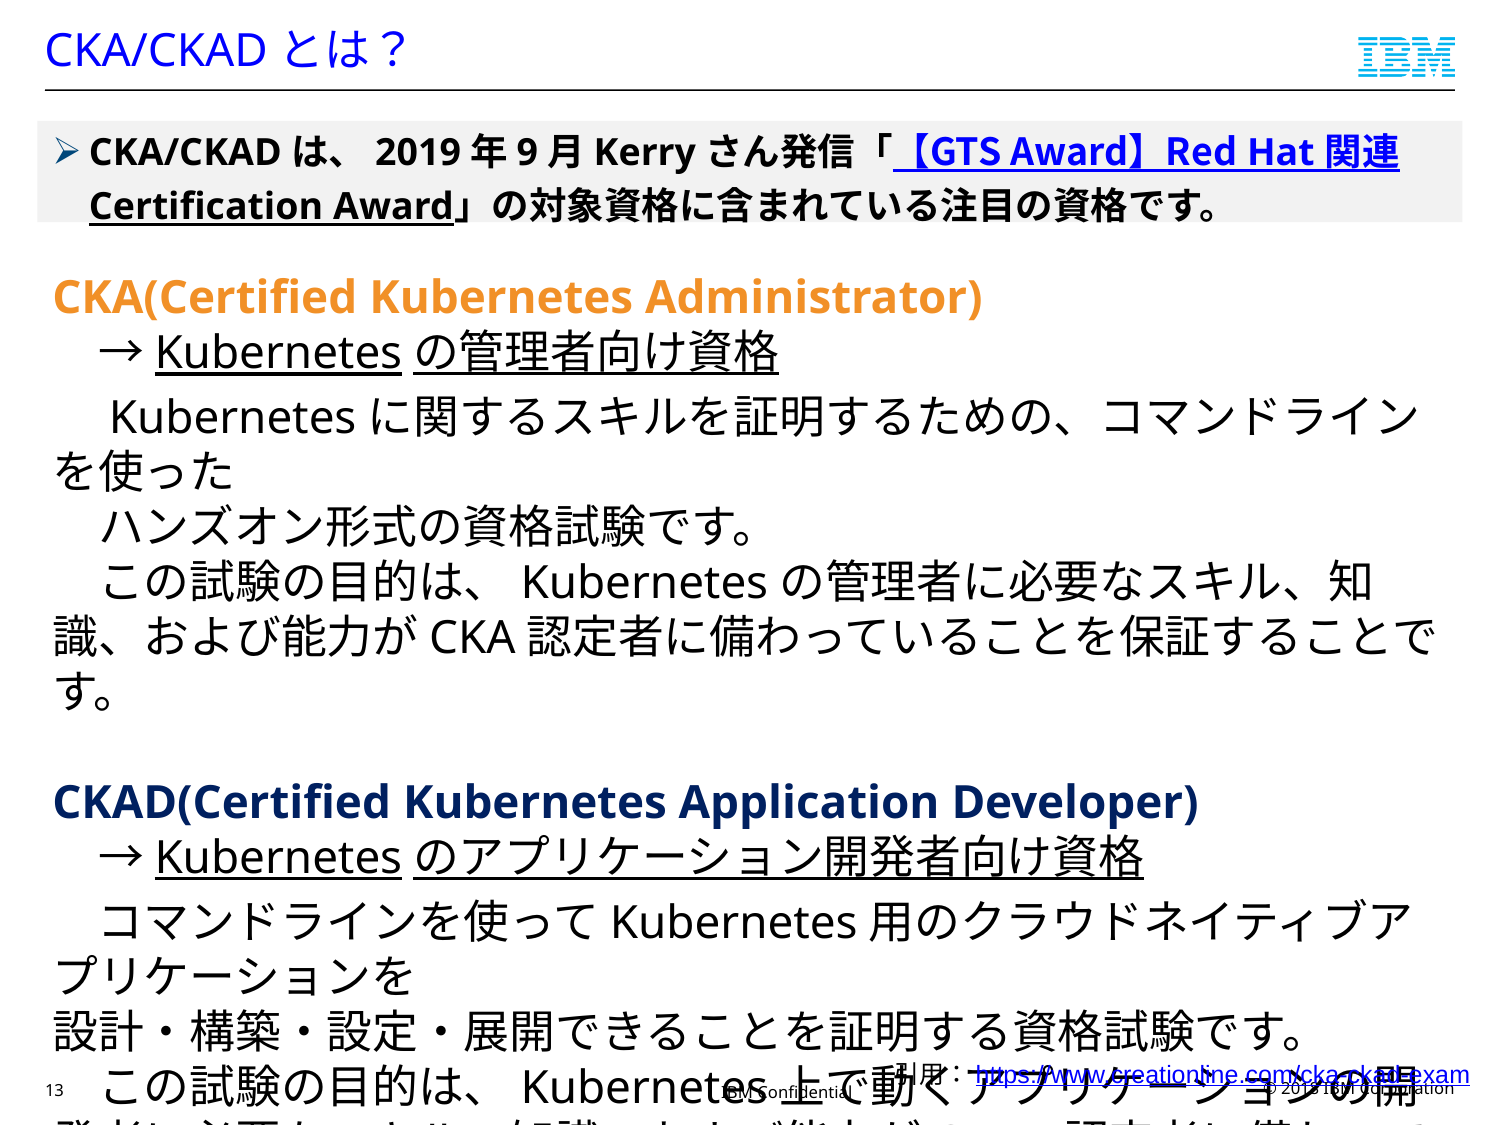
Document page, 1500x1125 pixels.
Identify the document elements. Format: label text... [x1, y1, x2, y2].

text_box 引用：https://www.creationline.com/cka-ckad-exam [879, 1050, 1485, 1096]
text_box CKA/CKADは、2019年9月Kerryさん発信「【GTS Award】Red Hat 関連Certification Award」の対象資格に含まれている注目の資格です。 [37, 120, 1463, 223]
text_box CKA(Certified Kubernetes Administrator) →Kubernetesの管理者向け資格 Kubernetesに関するスキルを証明するための、コマンドラインを使った ハンズオン形式の資格試験です。 この試験の目的は、Kubernetesの管理者に必要なスキル、知識、および能力がCKA認定者に備わっていることを保証することです。 CKAD(Certified Kubernetes Application Developer) →Kubernetesのアプリケーション開発者向け資格 コマンドラインを使ってKubernetes用のクラウドネイティブアプリケーションを 設計・構築・設定・展開できることを証明する資格試験です。 この試験の目的は、Kubernetes上で動くアプリケーションの開発者に必要なスキル、知識、および能力がCKAD認定者に備わっていることを保証することです。 [37, 260, 1463, 1125]
picture [1359, 37, 1455, 77]
title CKA/CKADとは？ [29, 19, 1359, 83]
